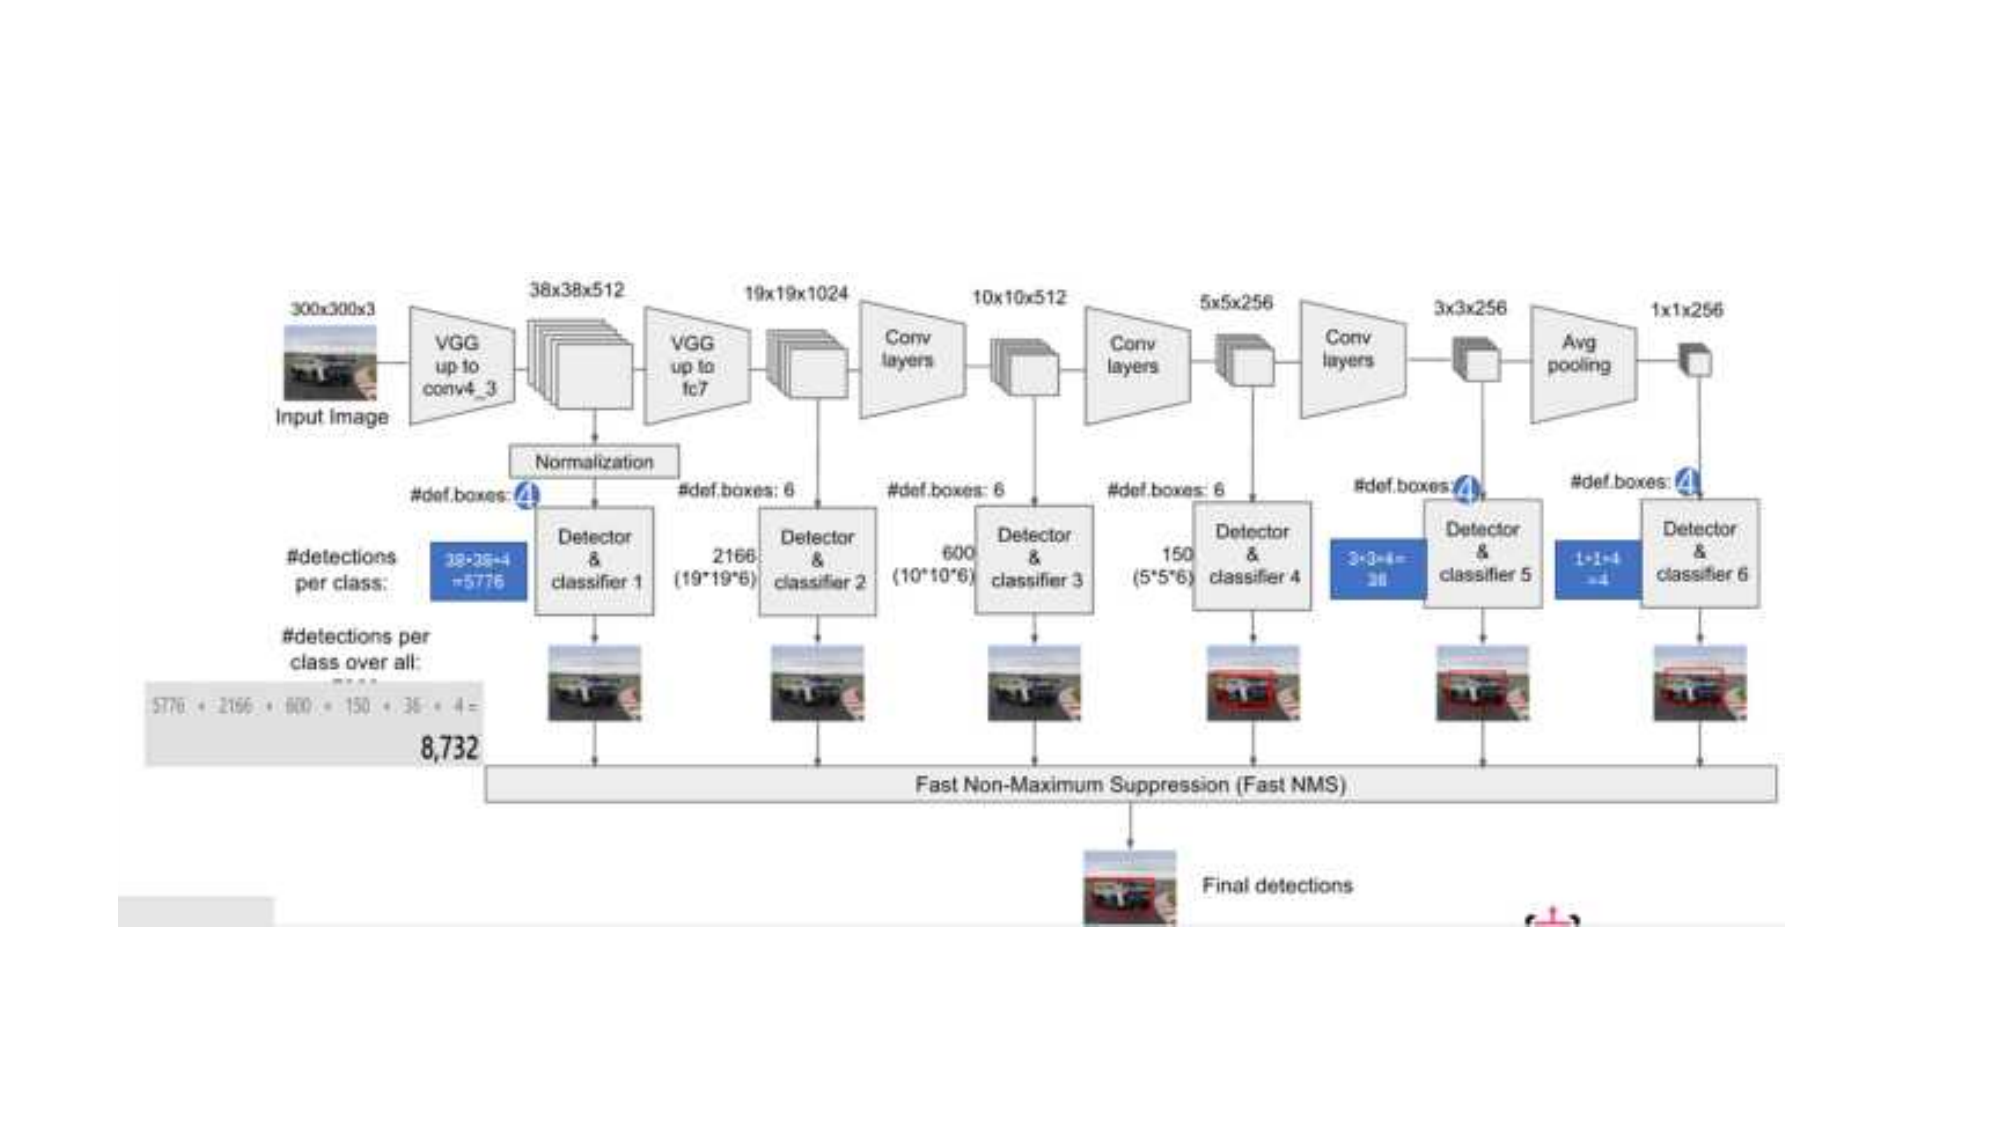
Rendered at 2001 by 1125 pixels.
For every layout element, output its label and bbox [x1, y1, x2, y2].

picture [118, 272, 1785, 928]
